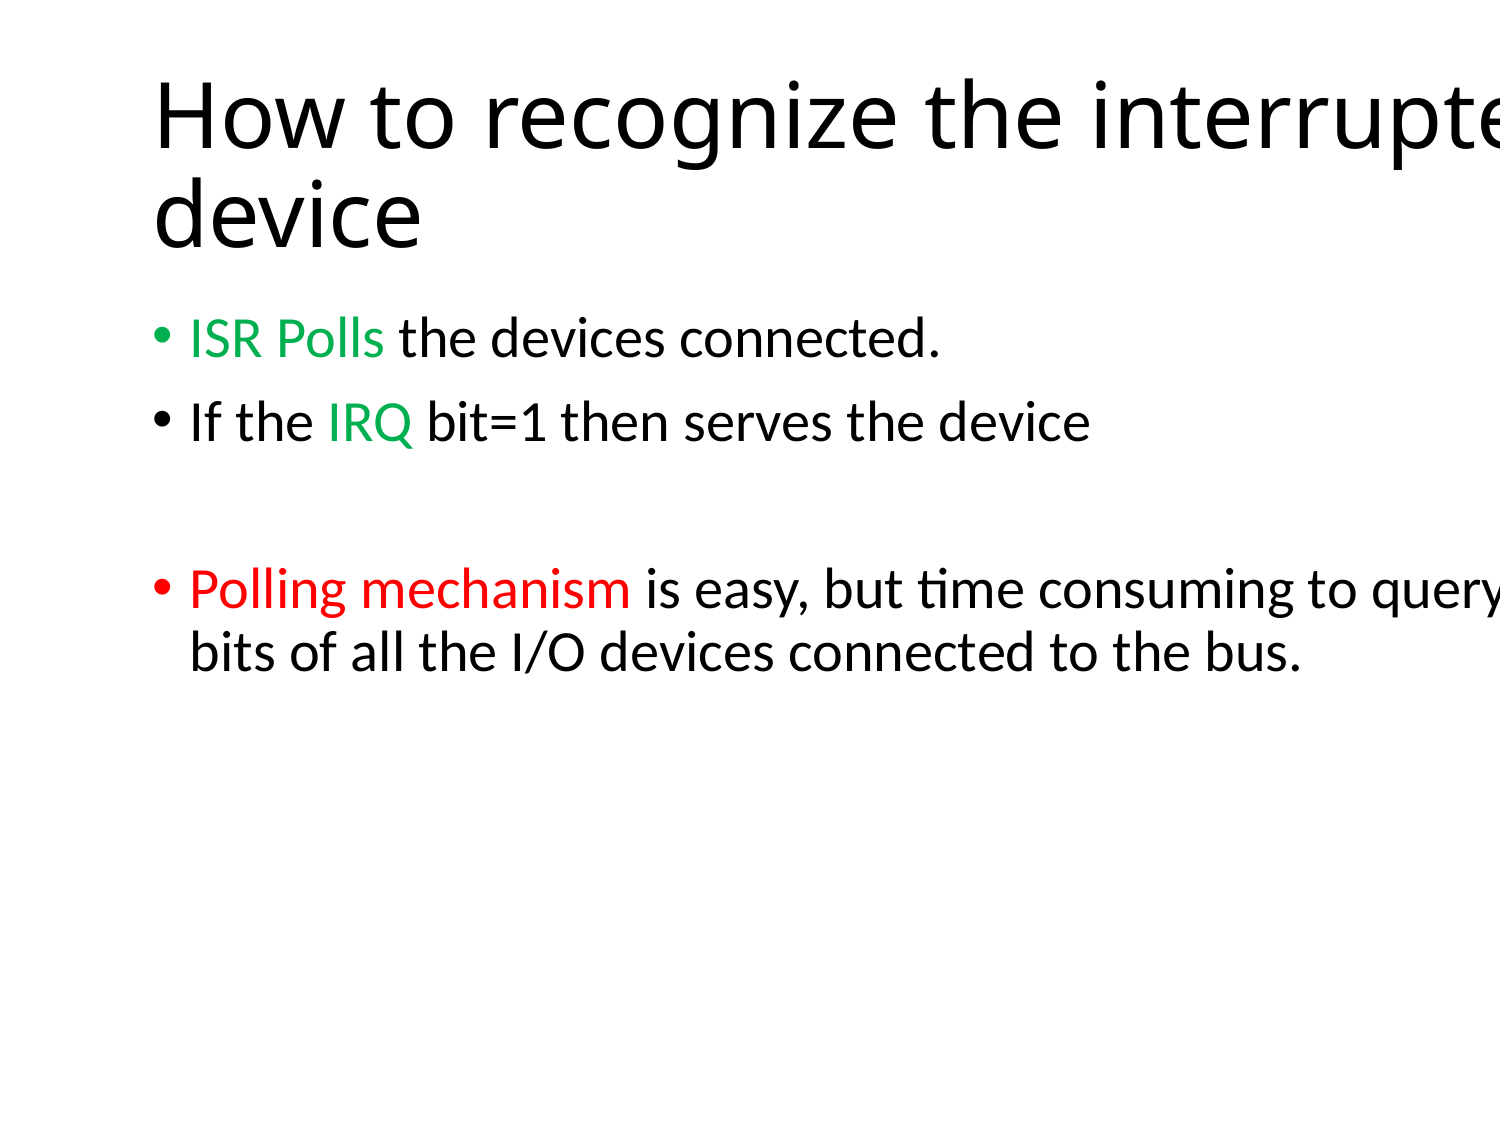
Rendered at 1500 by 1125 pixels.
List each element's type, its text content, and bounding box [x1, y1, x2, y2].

list ISR Polls the devices connected. If the IRQ bit=1 then serves the device Polling mechanism is easy, but time consuming to query the status bits of all the I/O devices connected to the bus. [137, 299, 1500, 1014]
title How to recognize the interrupted device [137, 59, 1500, 278]
